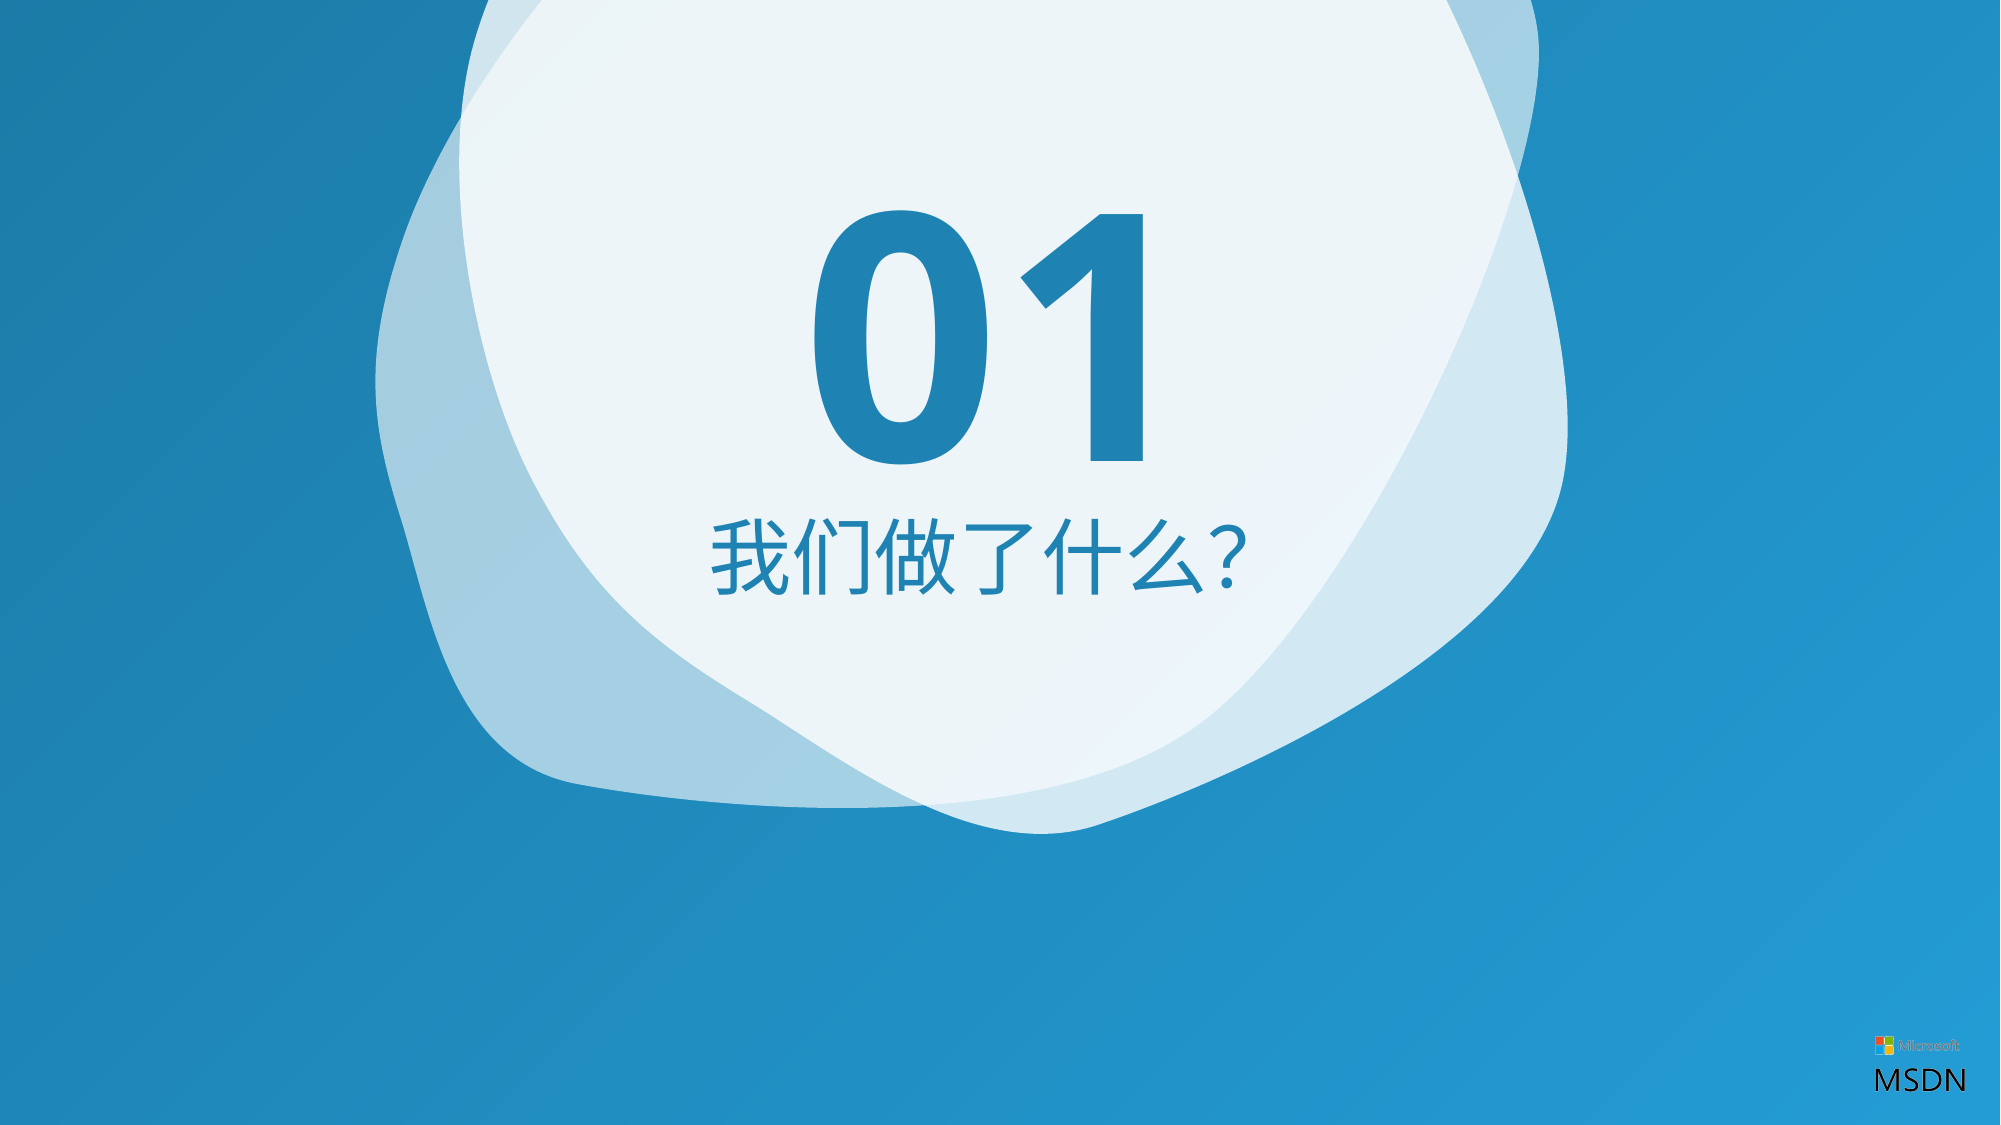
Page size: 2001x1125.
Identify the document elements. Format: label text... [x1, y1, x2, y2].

picture [1870, 1008, 1971, 1108]
list 01 [761, 108, 1239, 497]
list 我们做了什么？ [610, 497, 1389, 633]
